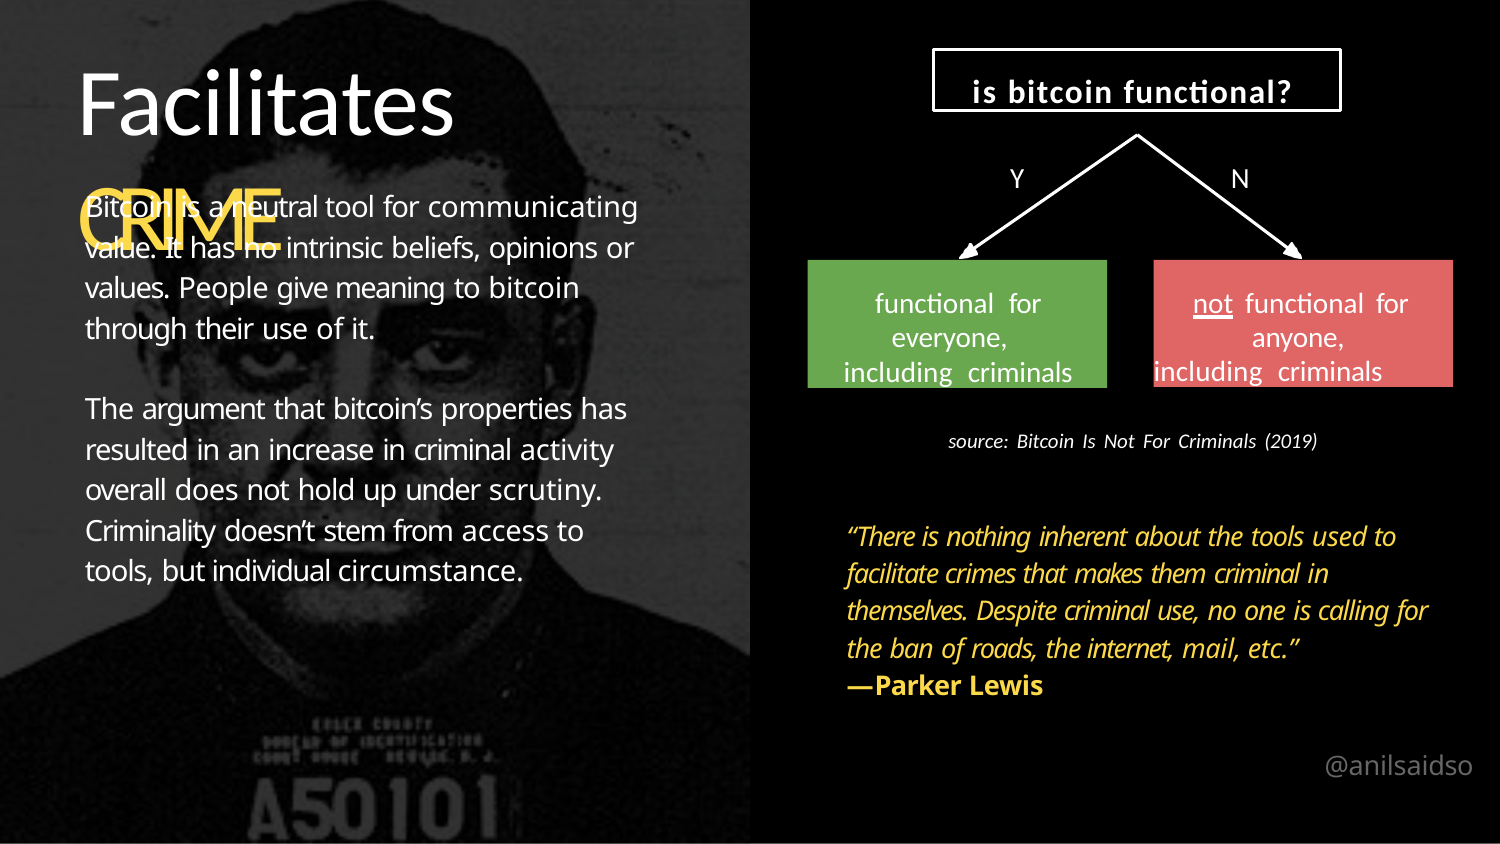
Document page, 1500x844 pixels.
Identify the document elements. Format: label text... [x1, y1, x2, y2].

text_box source: Bitcoin Is Not For Criminals (2019) “There is nothing inherent about the tools used to facilitate crimes that makes them criminal in themselves. Despite criminal use, no one is calling for the ban of roads, the internet, mail, etc.” —Parker Lewis @anilsaidso [844, 425, 1475, 782]
text_box is bitcoin functional? [933, 49, 1341, 111]
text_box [959, 133, 1302, 260]
picture [0, 0, 751, 844]
text_box not functional for anyone, including criminals [1153, 259, 1454, 387]
text_box functional for everyone, including criminals [807, 259, 1108, 388]
